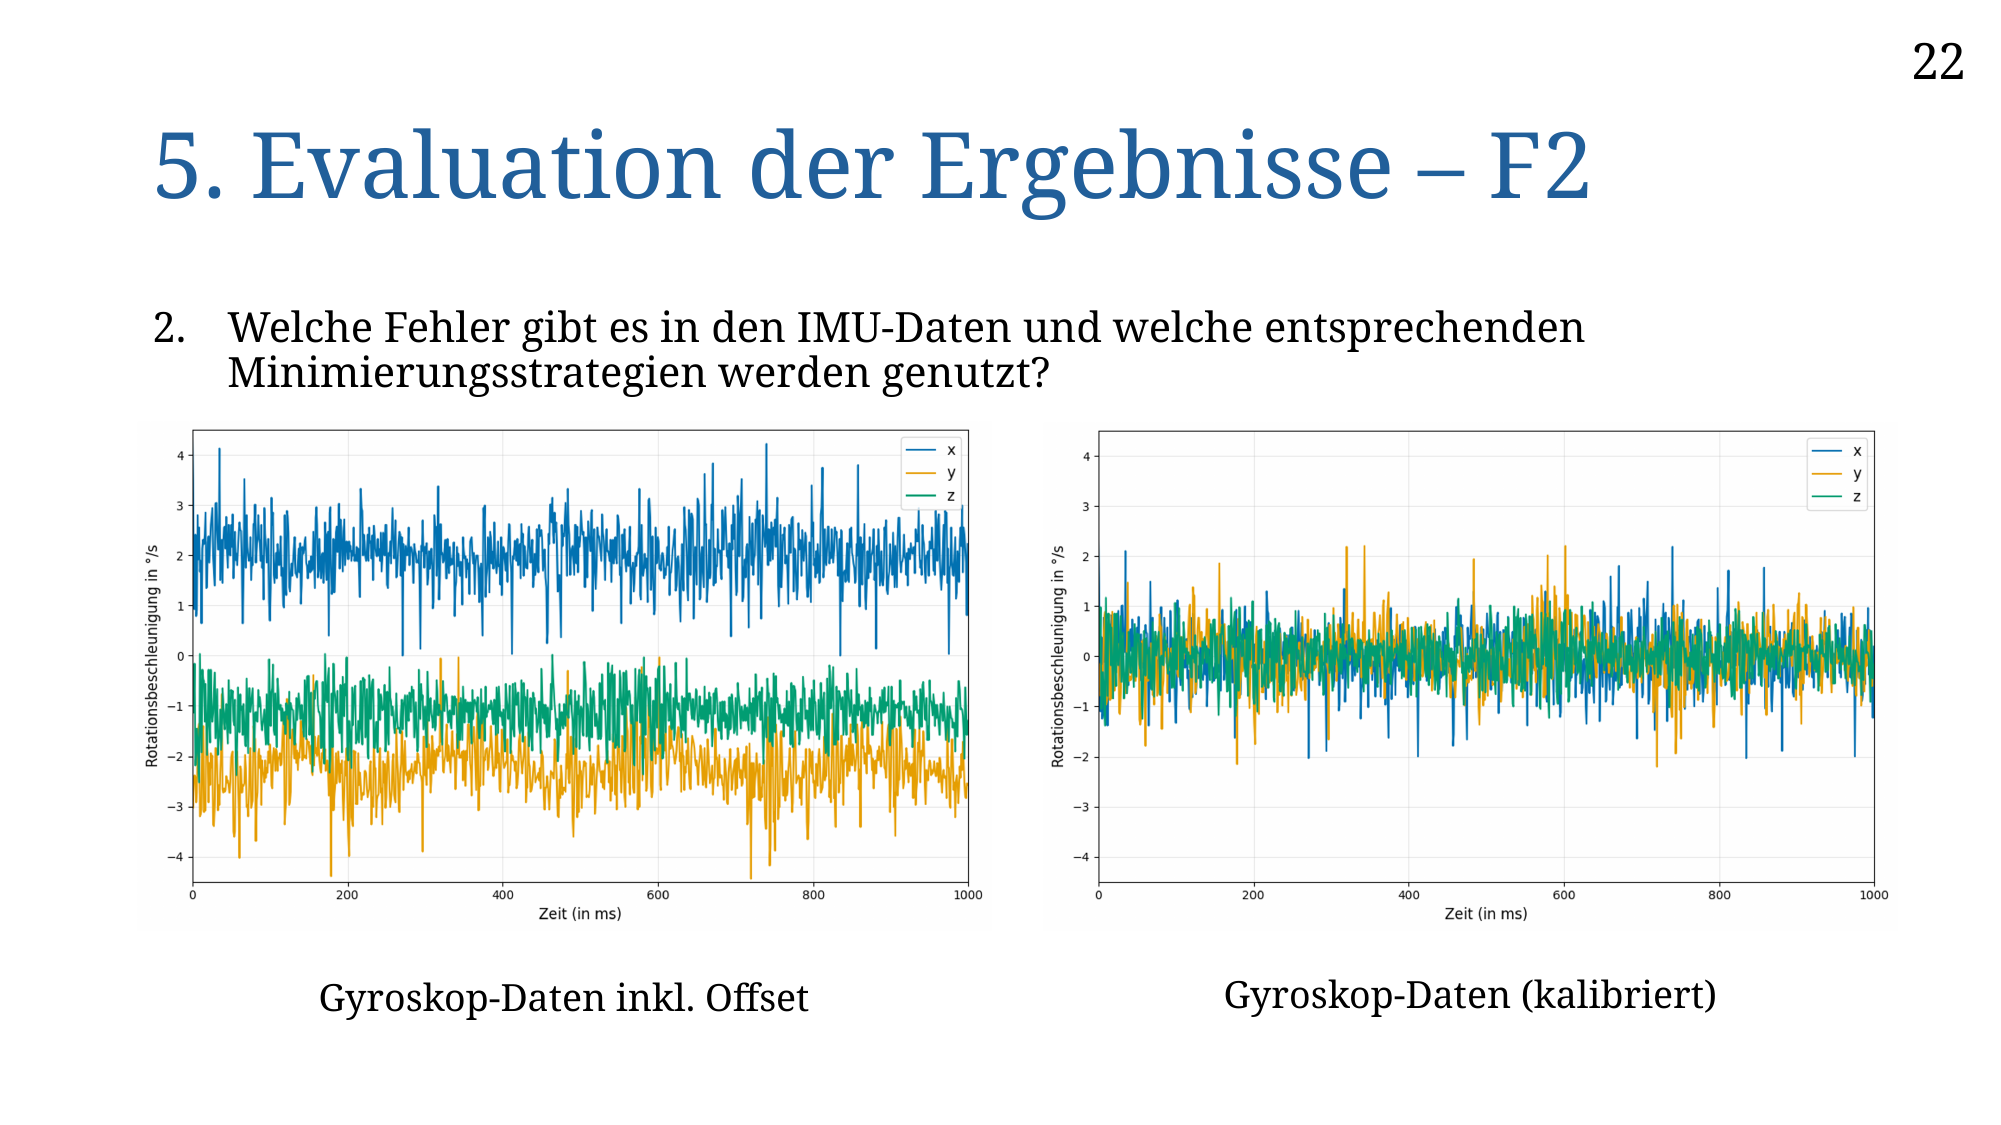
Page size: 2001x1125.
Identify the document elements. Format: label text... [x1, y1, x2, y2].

picture [136, 420, 992, 931]
text_box Gyroskop-Daten inkl. Offset [268, 966, 861, 1027]
picture [1043, 421, 1898, 932]
text_box Gyroskop-Daten (kalibriert) [1199, 963, 1743, 1024]
list Welche Fehler gibt es in den IMU-Daten und welche entsprechenden Minimierungsstrategien werden genutzt? [137, 299, 1863, 1014]
title 5. Evaluation der Ergebnisse – F2 [137, 59, 1863, 278]
text_box 22 [1896, 21, 2000, 105]
